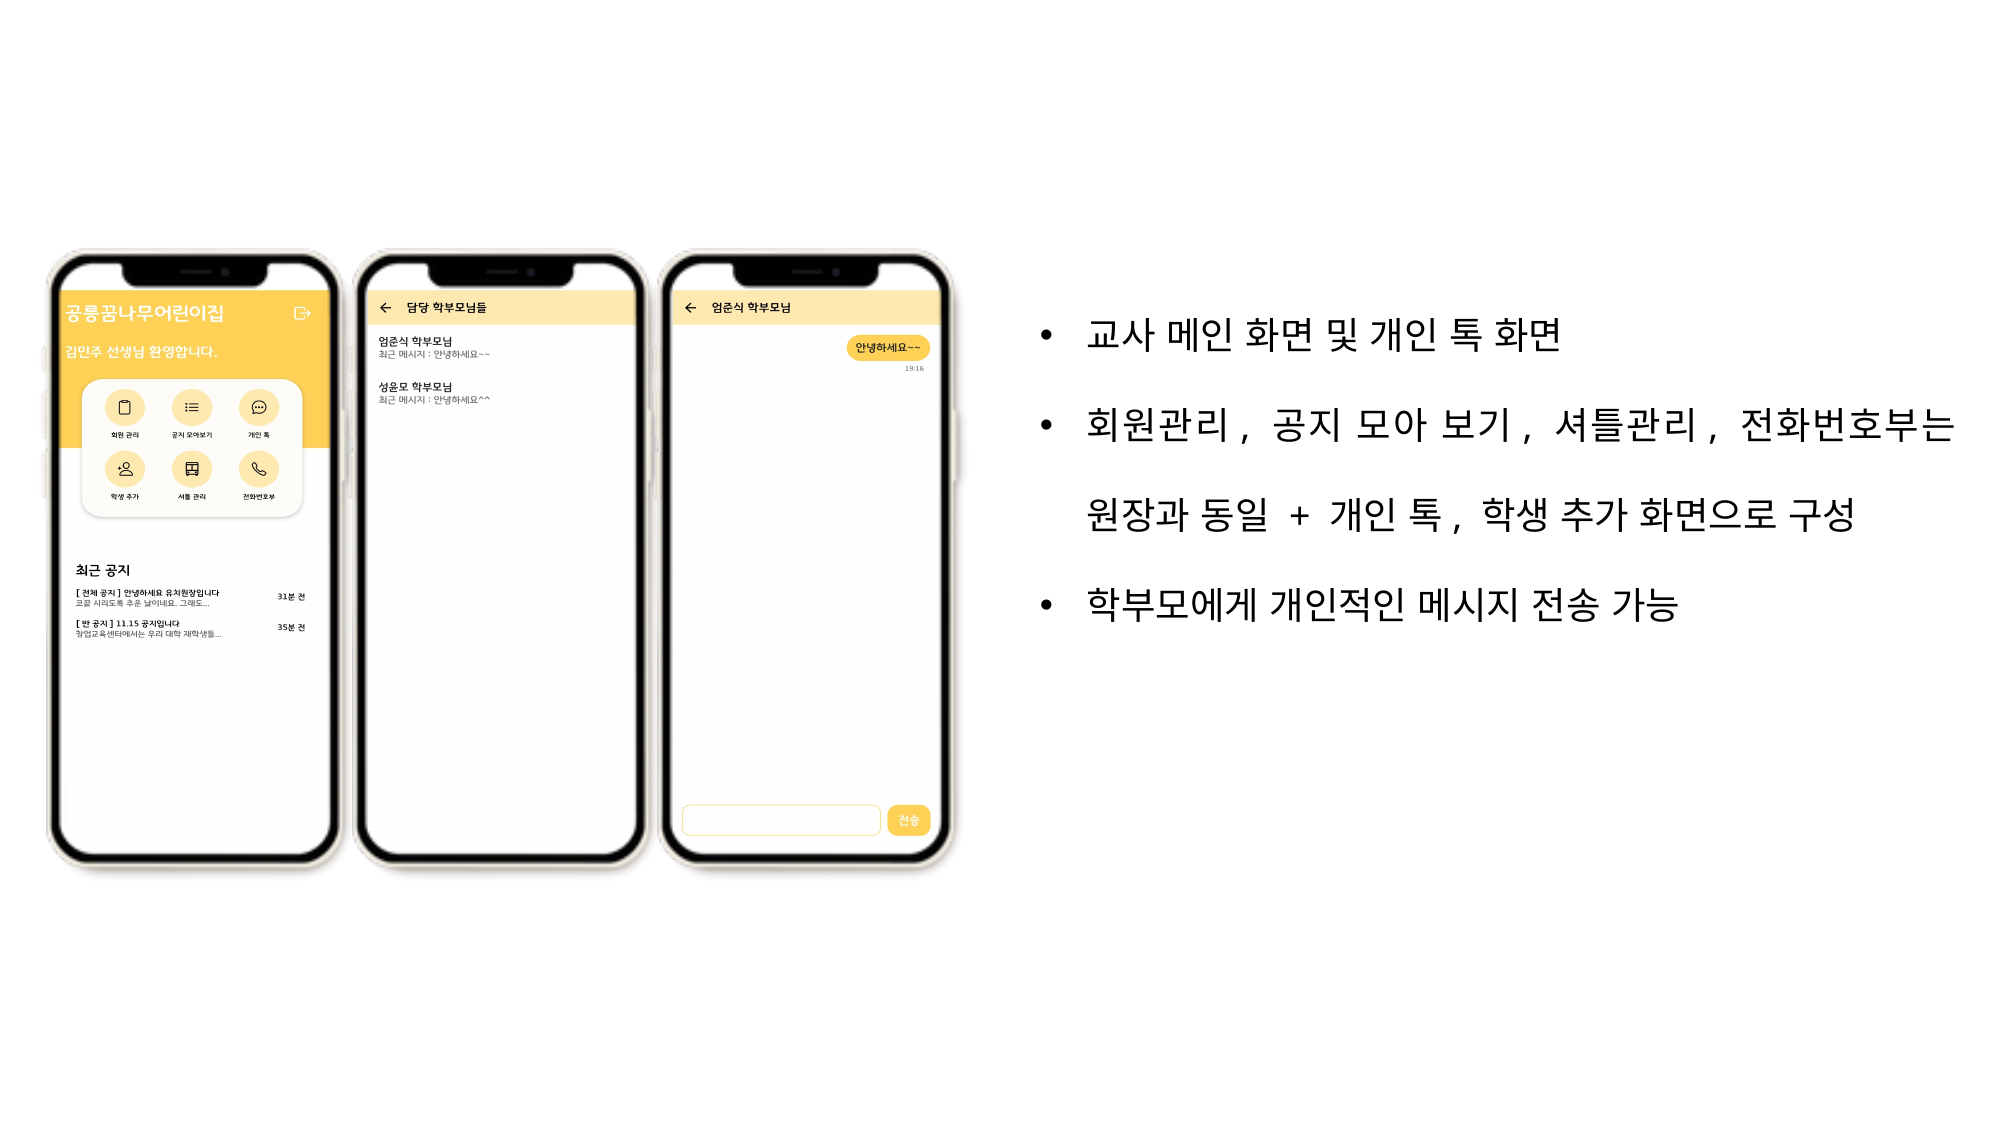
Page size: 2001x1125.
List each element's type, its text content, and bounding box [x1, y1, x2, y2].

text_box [0, 193, 1063, 932]
text_box 교사 메인 화면 및 개인 톡 화면 회원관리, 공지 모아 보기, 셔틀관리, 전화번호부는 원장과 동일 + 개인 톡, 학생 추가 화면으로 구성 학부모에게 개인적인 메시지 전송 가능 [1063, 259, 1971, 635]
